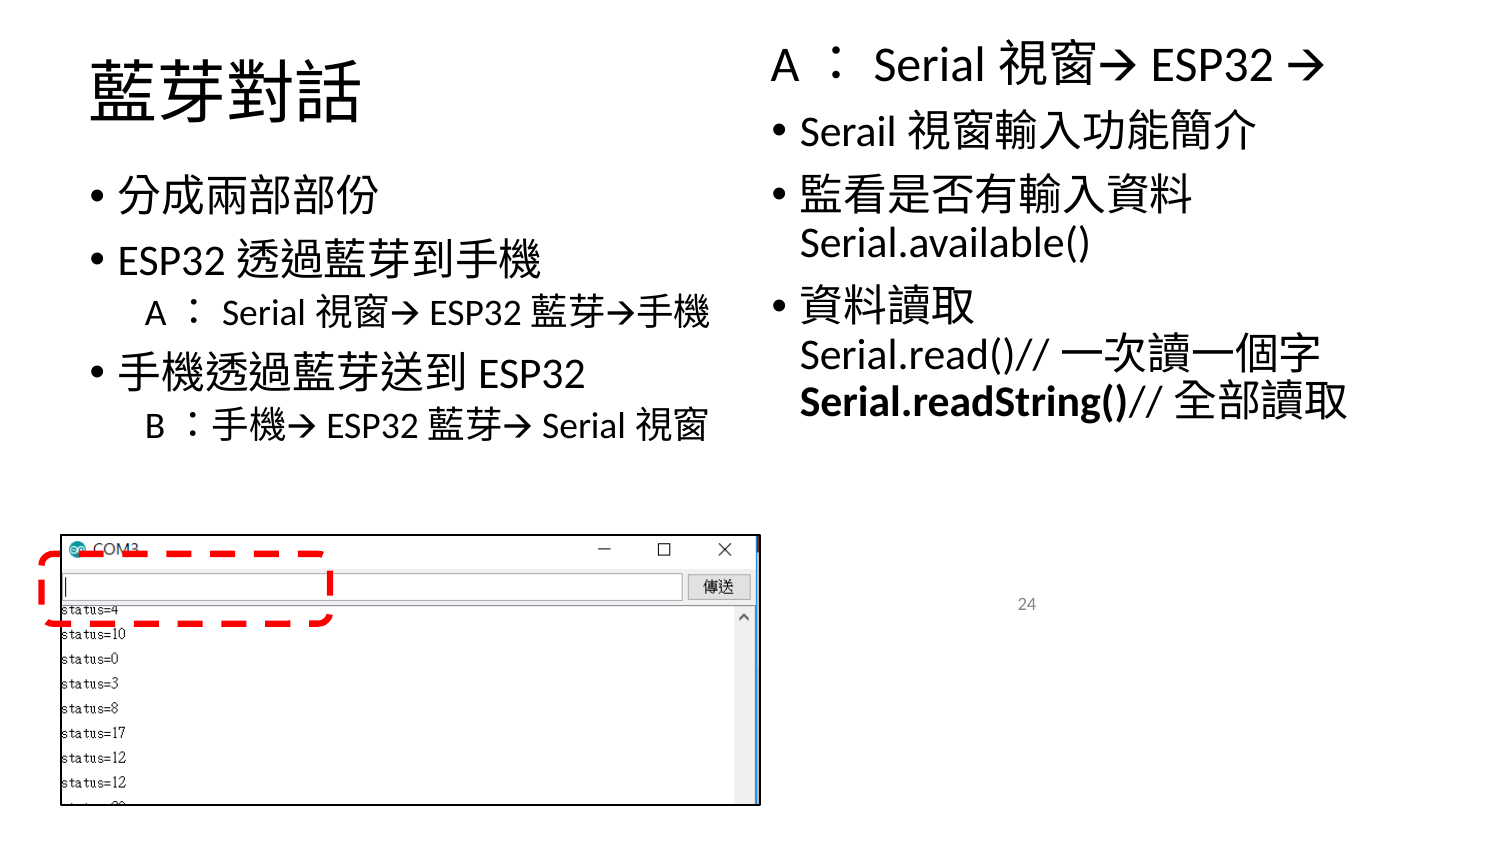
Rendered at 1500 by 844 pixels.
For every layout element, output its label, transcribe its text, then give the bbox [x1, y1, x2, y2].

picture [61, 535, 760, 805]
list A：Serial視窗🡪ESP32藍芽🡪手機 Serail視窗輸入功能簡介 監看是否有輸入資料 Serial.available() 資料讀取 Serial.read()//一次讀一個字 Serial.readString()//全部讀取 [759, 32, 1500, 816]
title 藍芽對話 [77, 33, 759, 156]
text_box [41, 553, 56, 624]
slide_number ‹#› [794, 586, 1048, 621]
list 分成兩部部份 ESP32透過藍芽到手機 A：Serial視窗🡪ESP32藍芽🡪手機 手機透過藍芽送到ESP32 B：手機🡪ESP32藍芽🡪Serial視窗 [77, 168, 734, 534]
